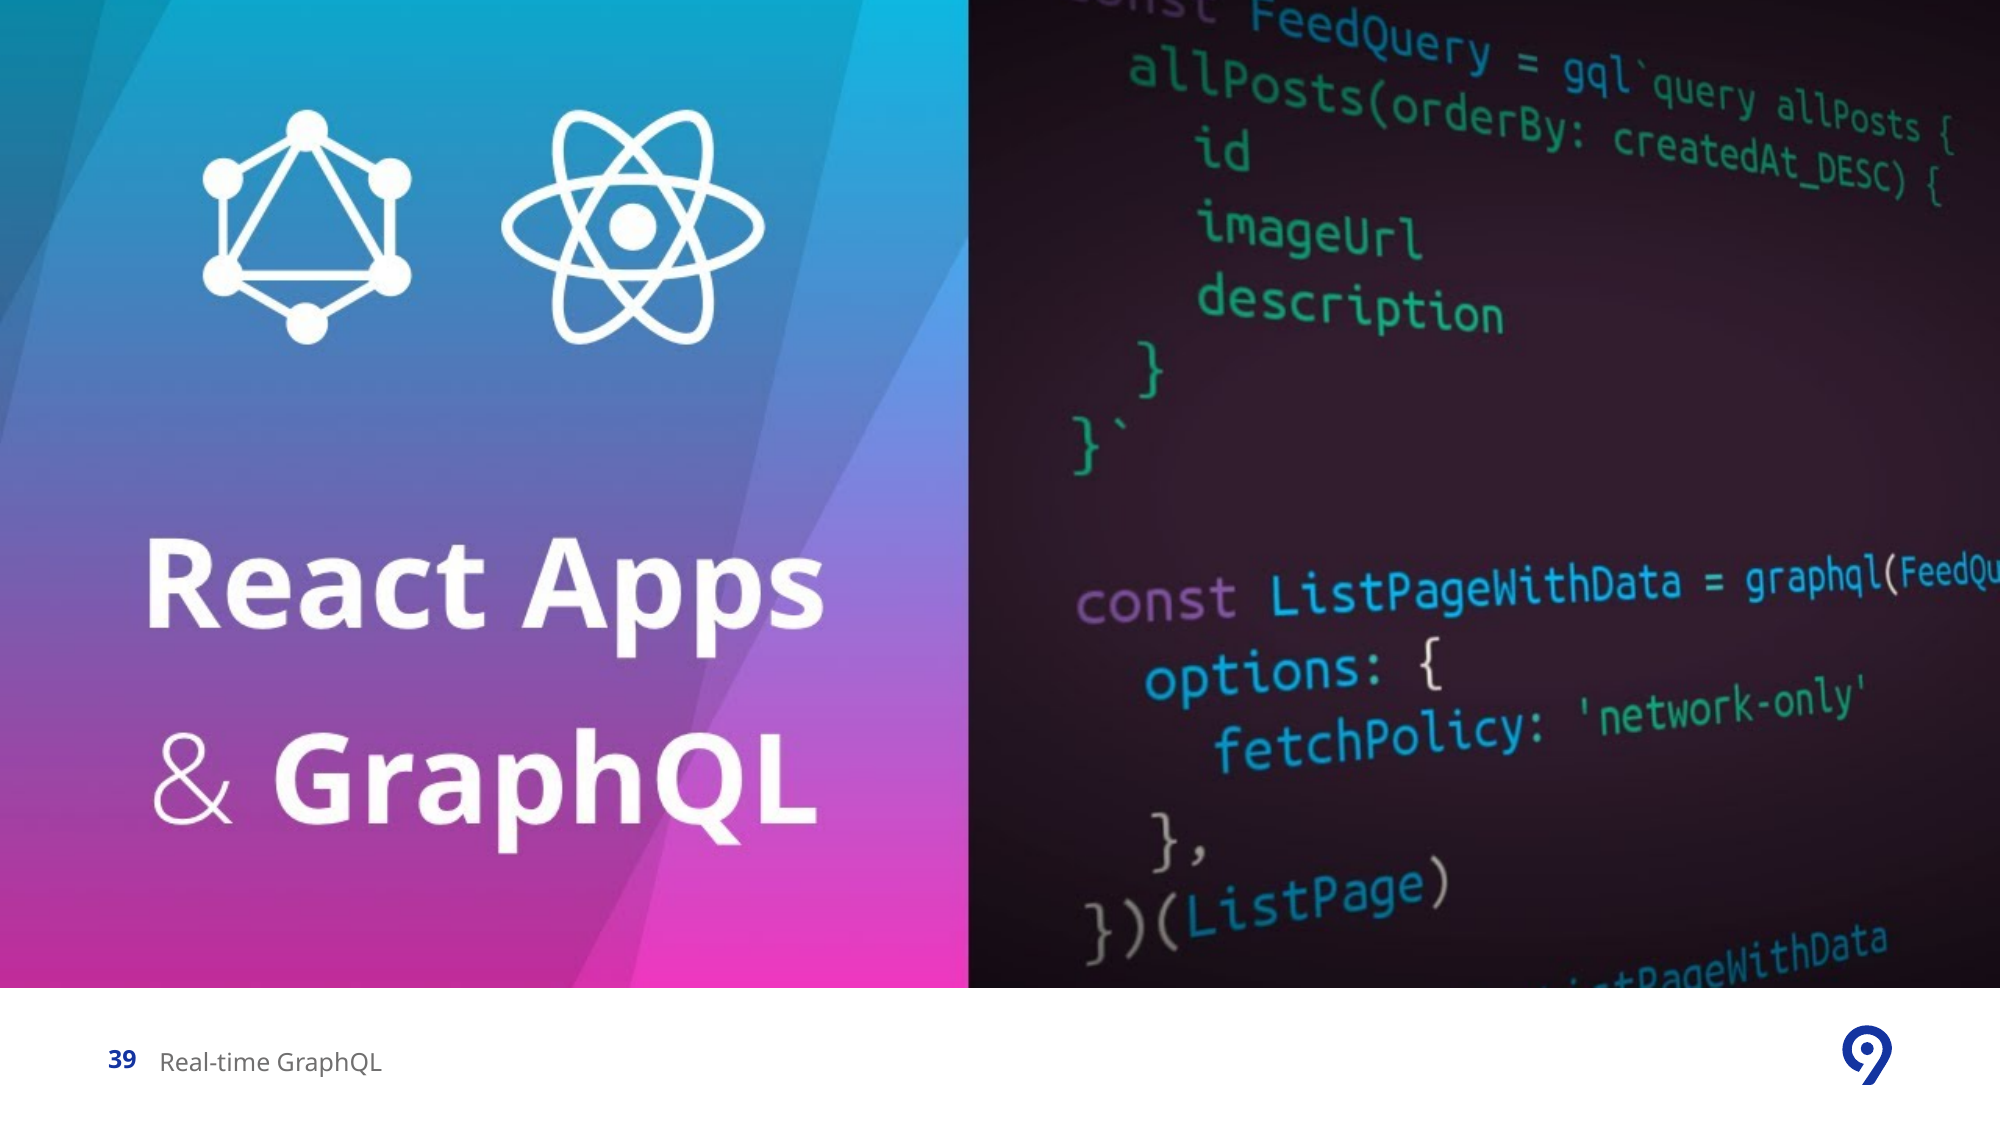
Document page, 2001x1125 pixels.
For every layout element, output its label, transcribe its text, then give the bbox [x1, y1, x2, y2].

picture [0, 0, 2000, 988]
footer Real-time GraphQL [159, 1045, 971, 1077]
slide_number 39 [108, 1045, 153, 1077]
